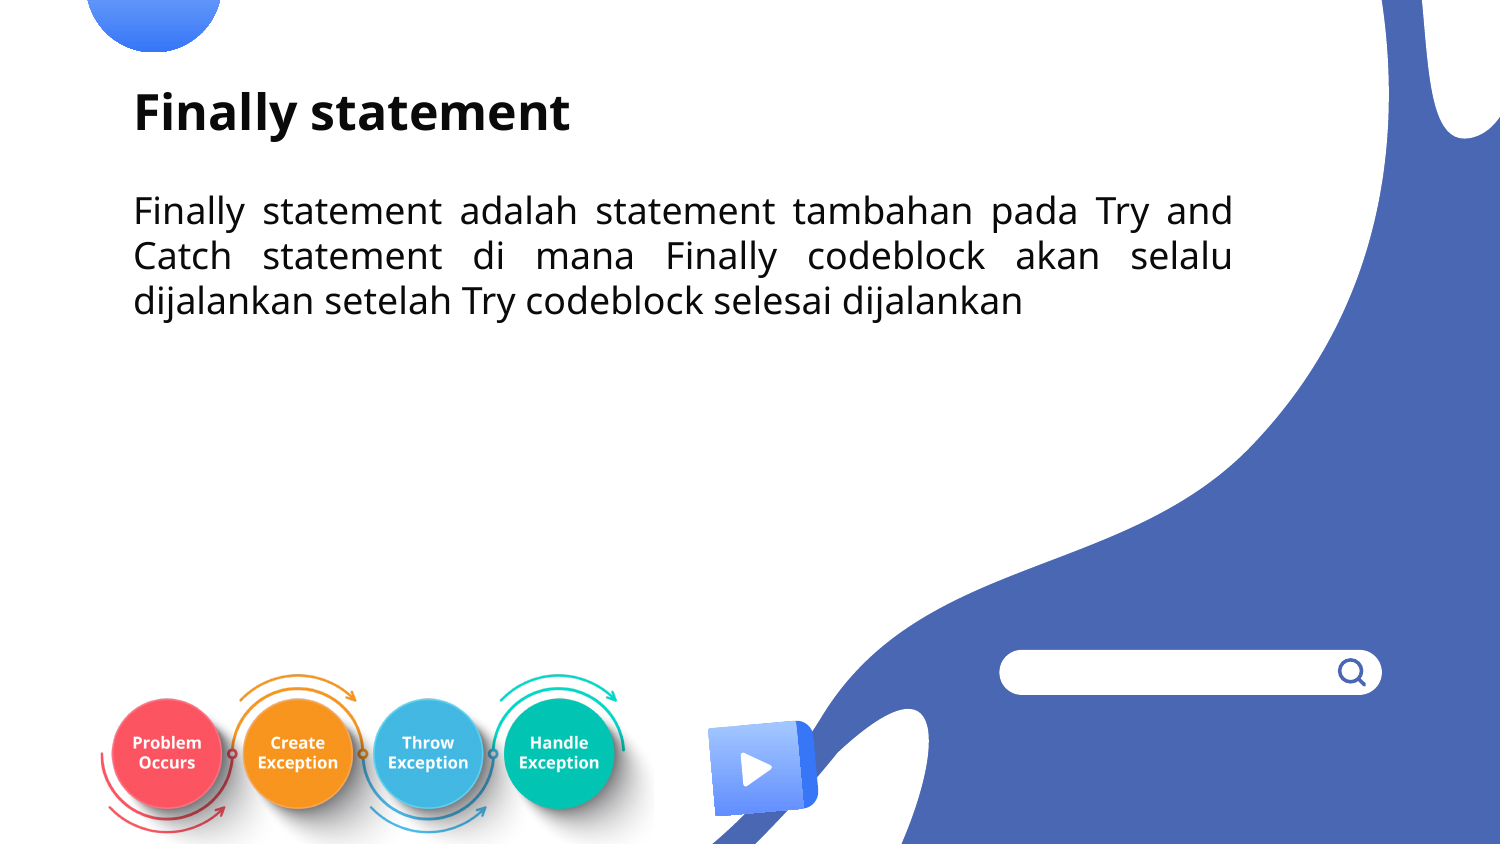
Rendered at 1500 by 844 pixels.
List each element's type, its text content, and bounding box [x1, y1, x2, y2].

title Finally statement [118, 26, 1058, 171]
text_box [711, 723, 817, 813]
text_box [1421, 0, 1500, 139]
text_box [87, 0, 220, 42]
title Finally statement adalah statement tambahan pada Try and Catch statement di mana Finally codeblock akan selalu dijalankan setelah Try codeblock selesai dijalankan [118, 171, 1250, 485]
picture [100, 671, 655, 844]
